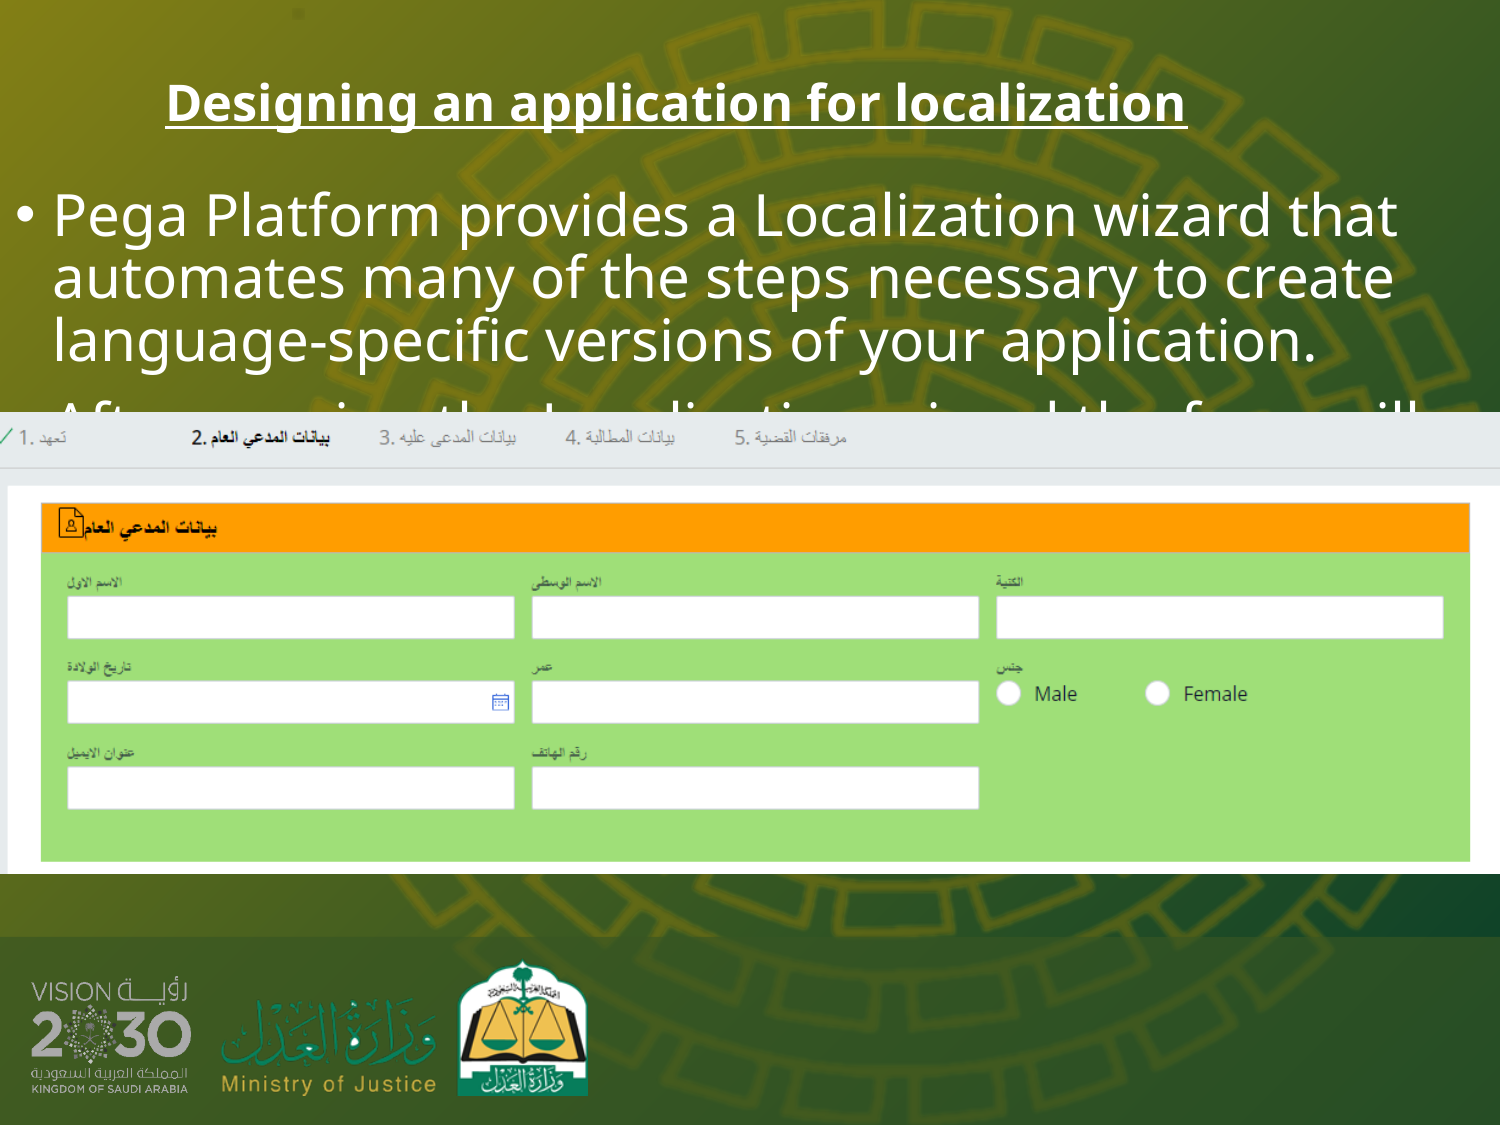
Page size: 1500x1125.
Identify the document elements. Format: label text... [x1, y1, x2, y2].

text_box Pega Platform provides a Localization wizard that automates many of the steps necessary to create language-specific versions of your application. After running the Localization wizard the form will look this: [0, 178, 1500, 412]
picture [0, 412, 1500, 874]
picture [221, 958, 588, 1096]
title Designing an application for localization [146, 45, 1207, 166]
text_box [291, 0, 1500, 178]
picture [31, 976, 191, 1093]
text_box Pega Platform provides a Localization wizard that automates many of the steps necessary to create language-specific versions of your application. After running the Localization wizard the form will look this: [0, 874, 1500, 1125]
